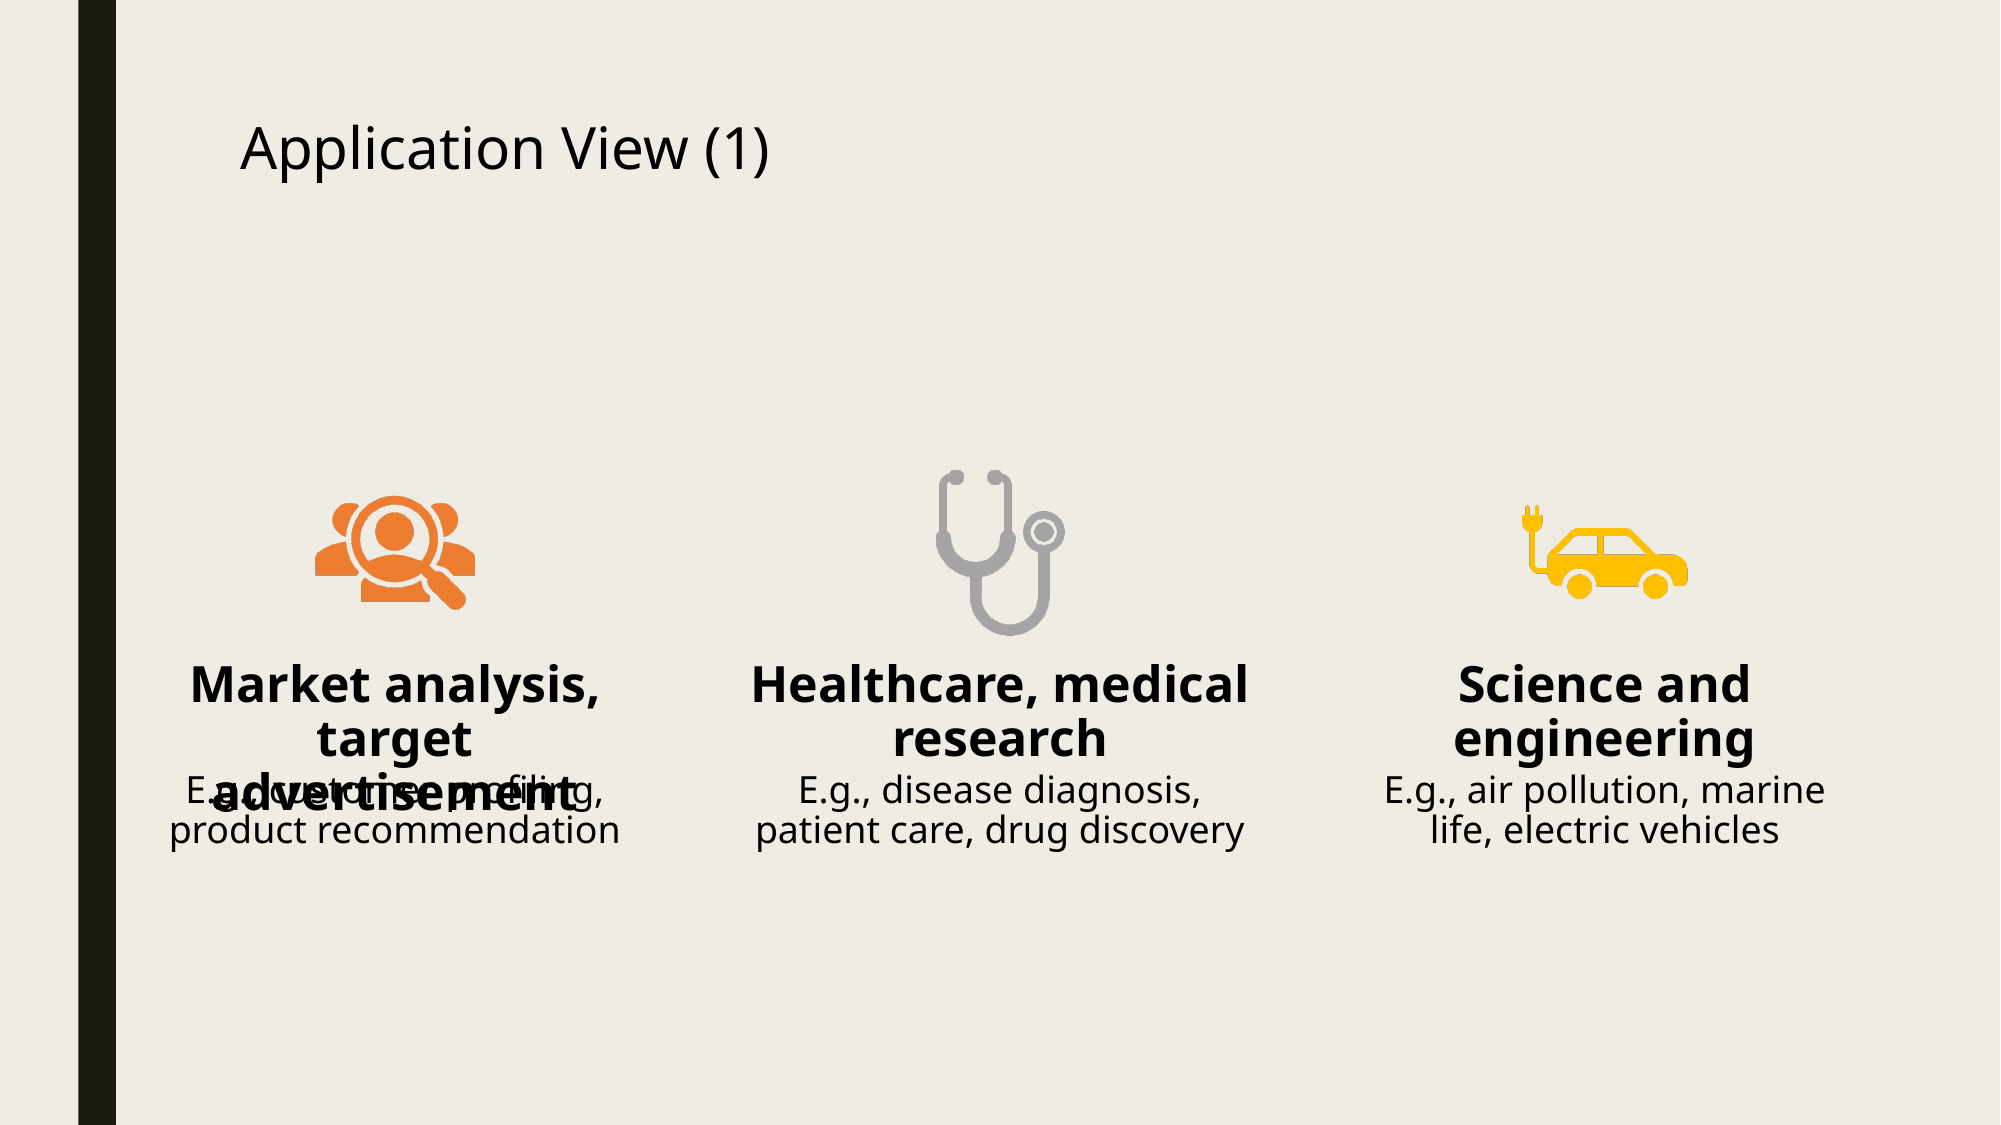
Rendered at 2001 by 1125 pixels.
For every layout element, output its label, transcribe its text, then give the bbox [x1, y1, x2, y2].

title Application View (1) [225, 112, 1800, 299]
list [137, 299, 1863, 1014]
